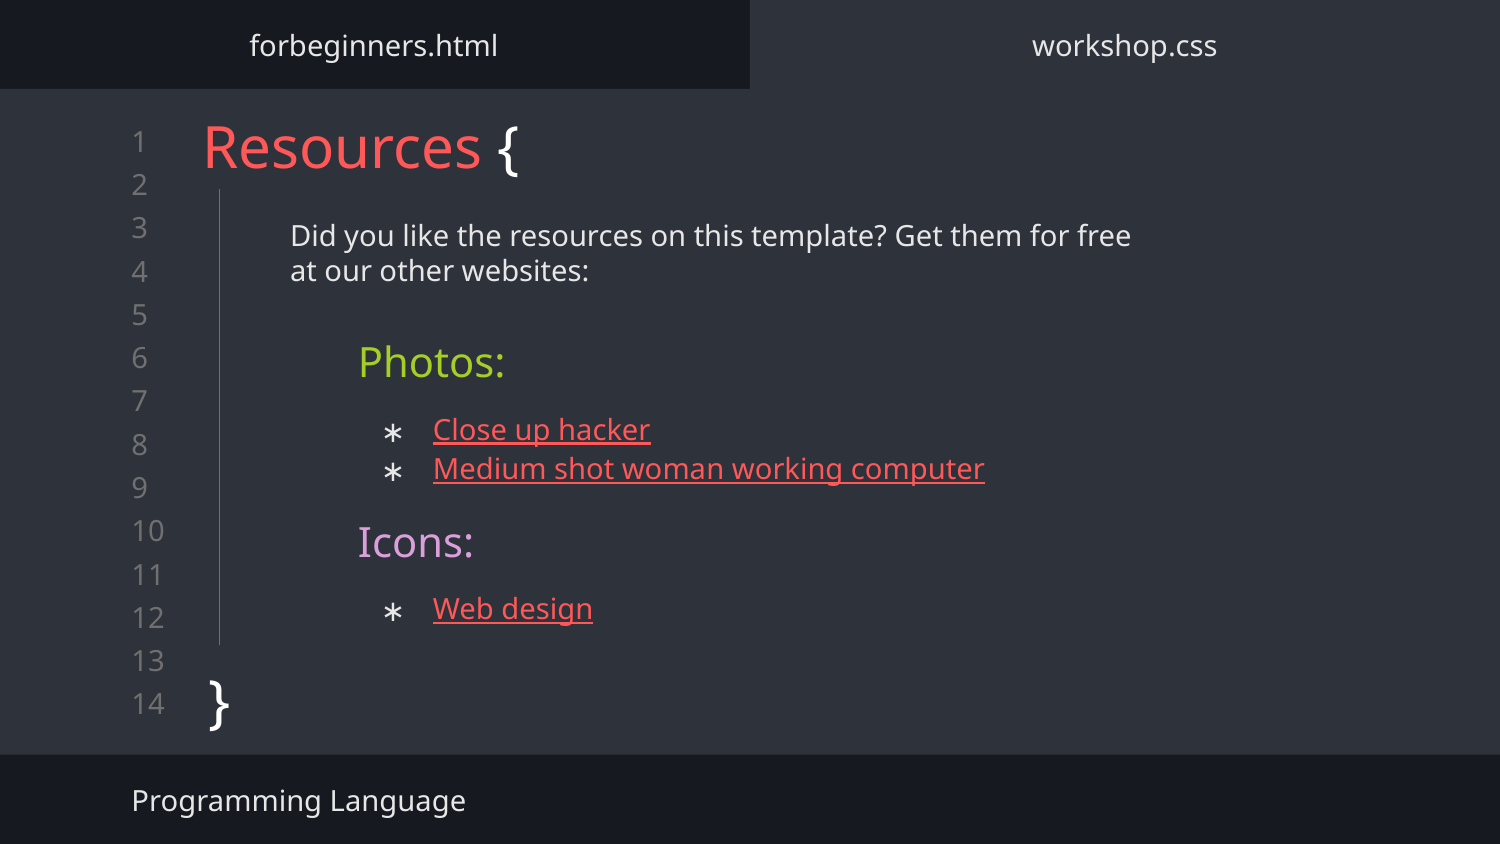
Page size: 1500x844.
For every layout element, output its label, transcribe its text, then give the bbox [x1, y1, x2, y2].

subtitle forbeginners.html [0, 15, 749, 74]
subtitle Programming Language [116, 770, 915, 829]
title Resources { [187, 95, 1384, 185]
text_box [177, 188, 262, 750]
list Photos: Close up hacker Medium shot woman working computer Icons: Web design [342, 320, 1182, 667]
subtitle workshop.css [750, 15, 1500, 74]
subtitle Did you like the resources on this template? Get them for free at our other websites: [275, 214, 1170, 291]
